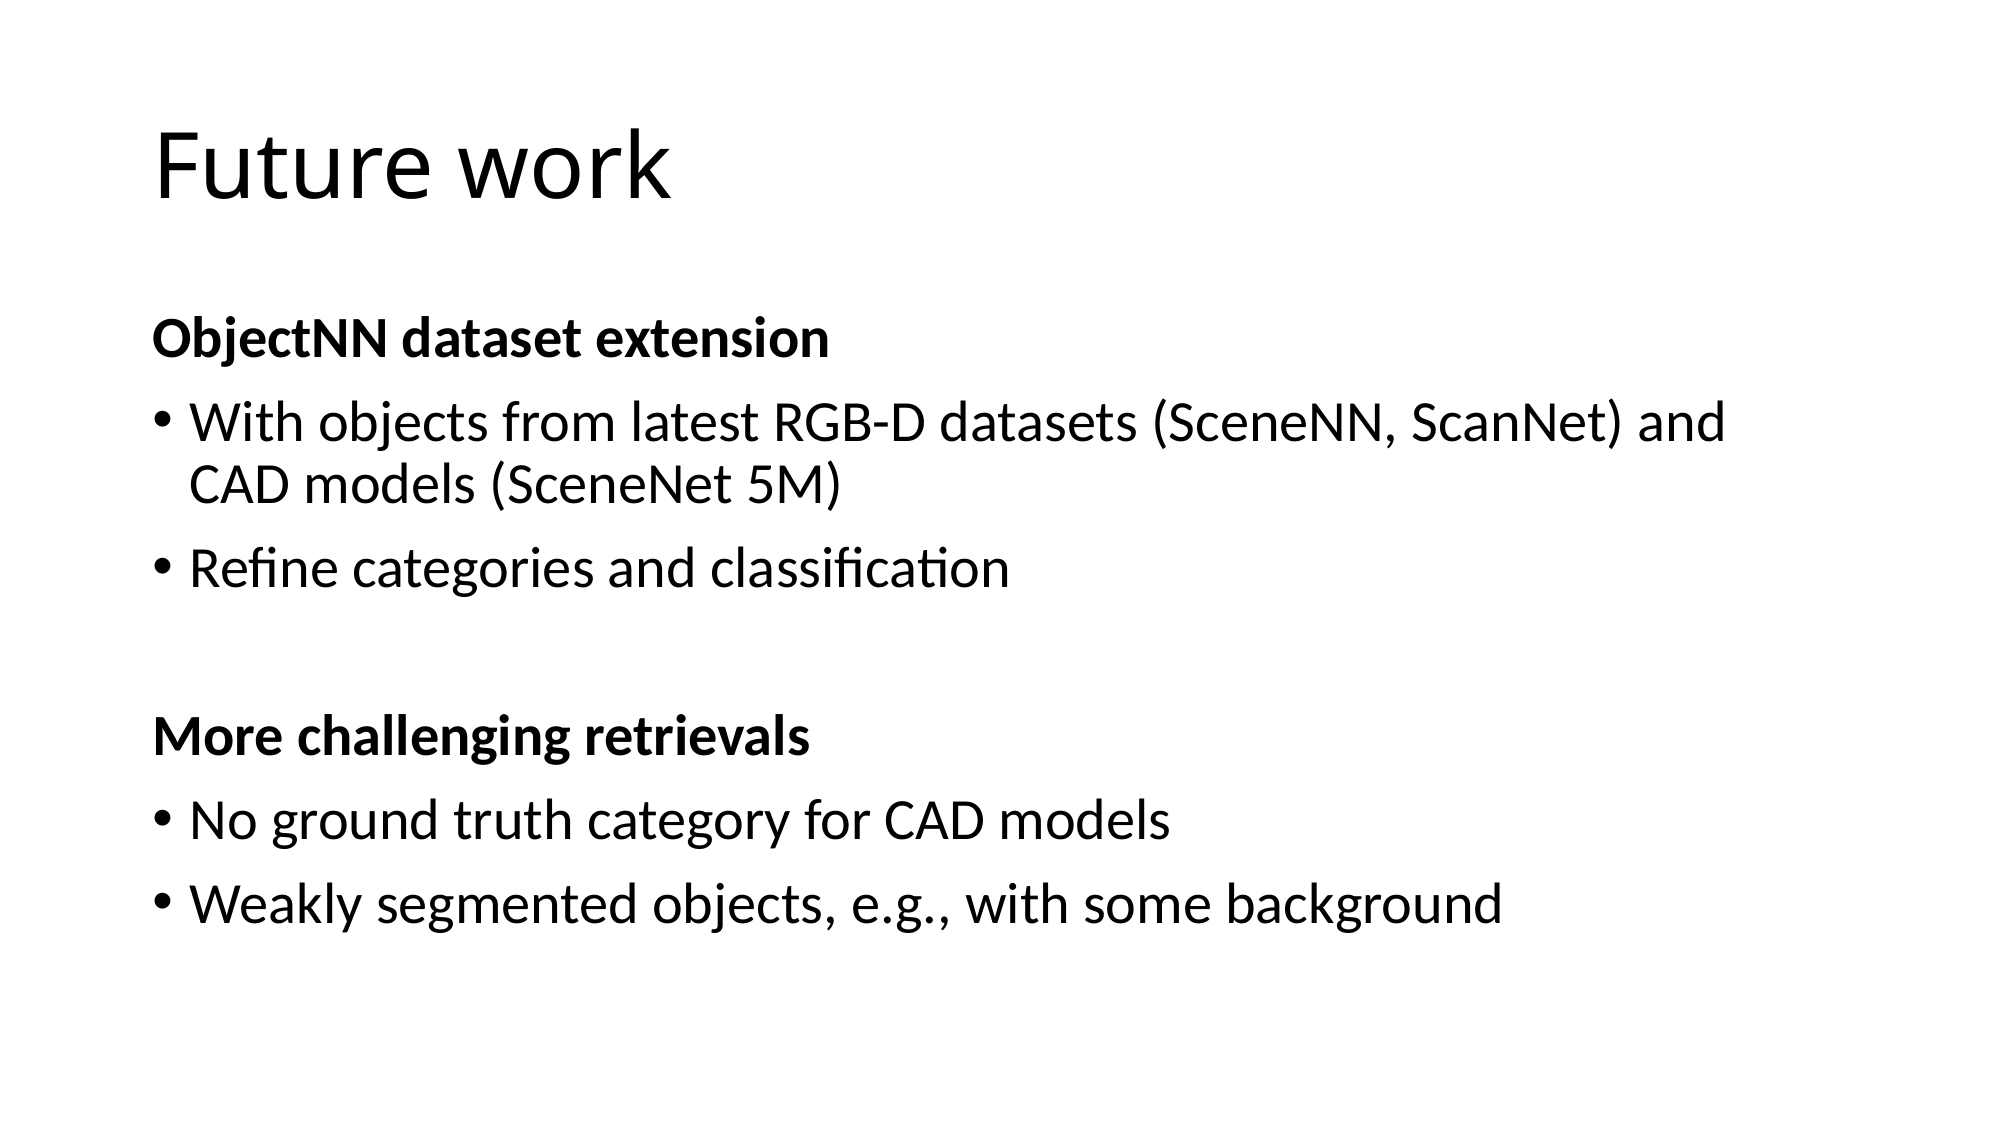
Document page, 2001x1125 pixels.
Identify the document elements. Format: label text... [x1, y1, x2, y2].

title Future work [137, 59, 1863, 278]
list ObjectNN dataset extension With objects from latest RGB-D datasets (SceneNN, ScanNet) and CAD models (SceneNet 5M) Refine categories and classification More challenging retrievals No ground truth category for CAD models Weakly segmented objects, e.g., with some background [137, 299, 1932, 1014]
